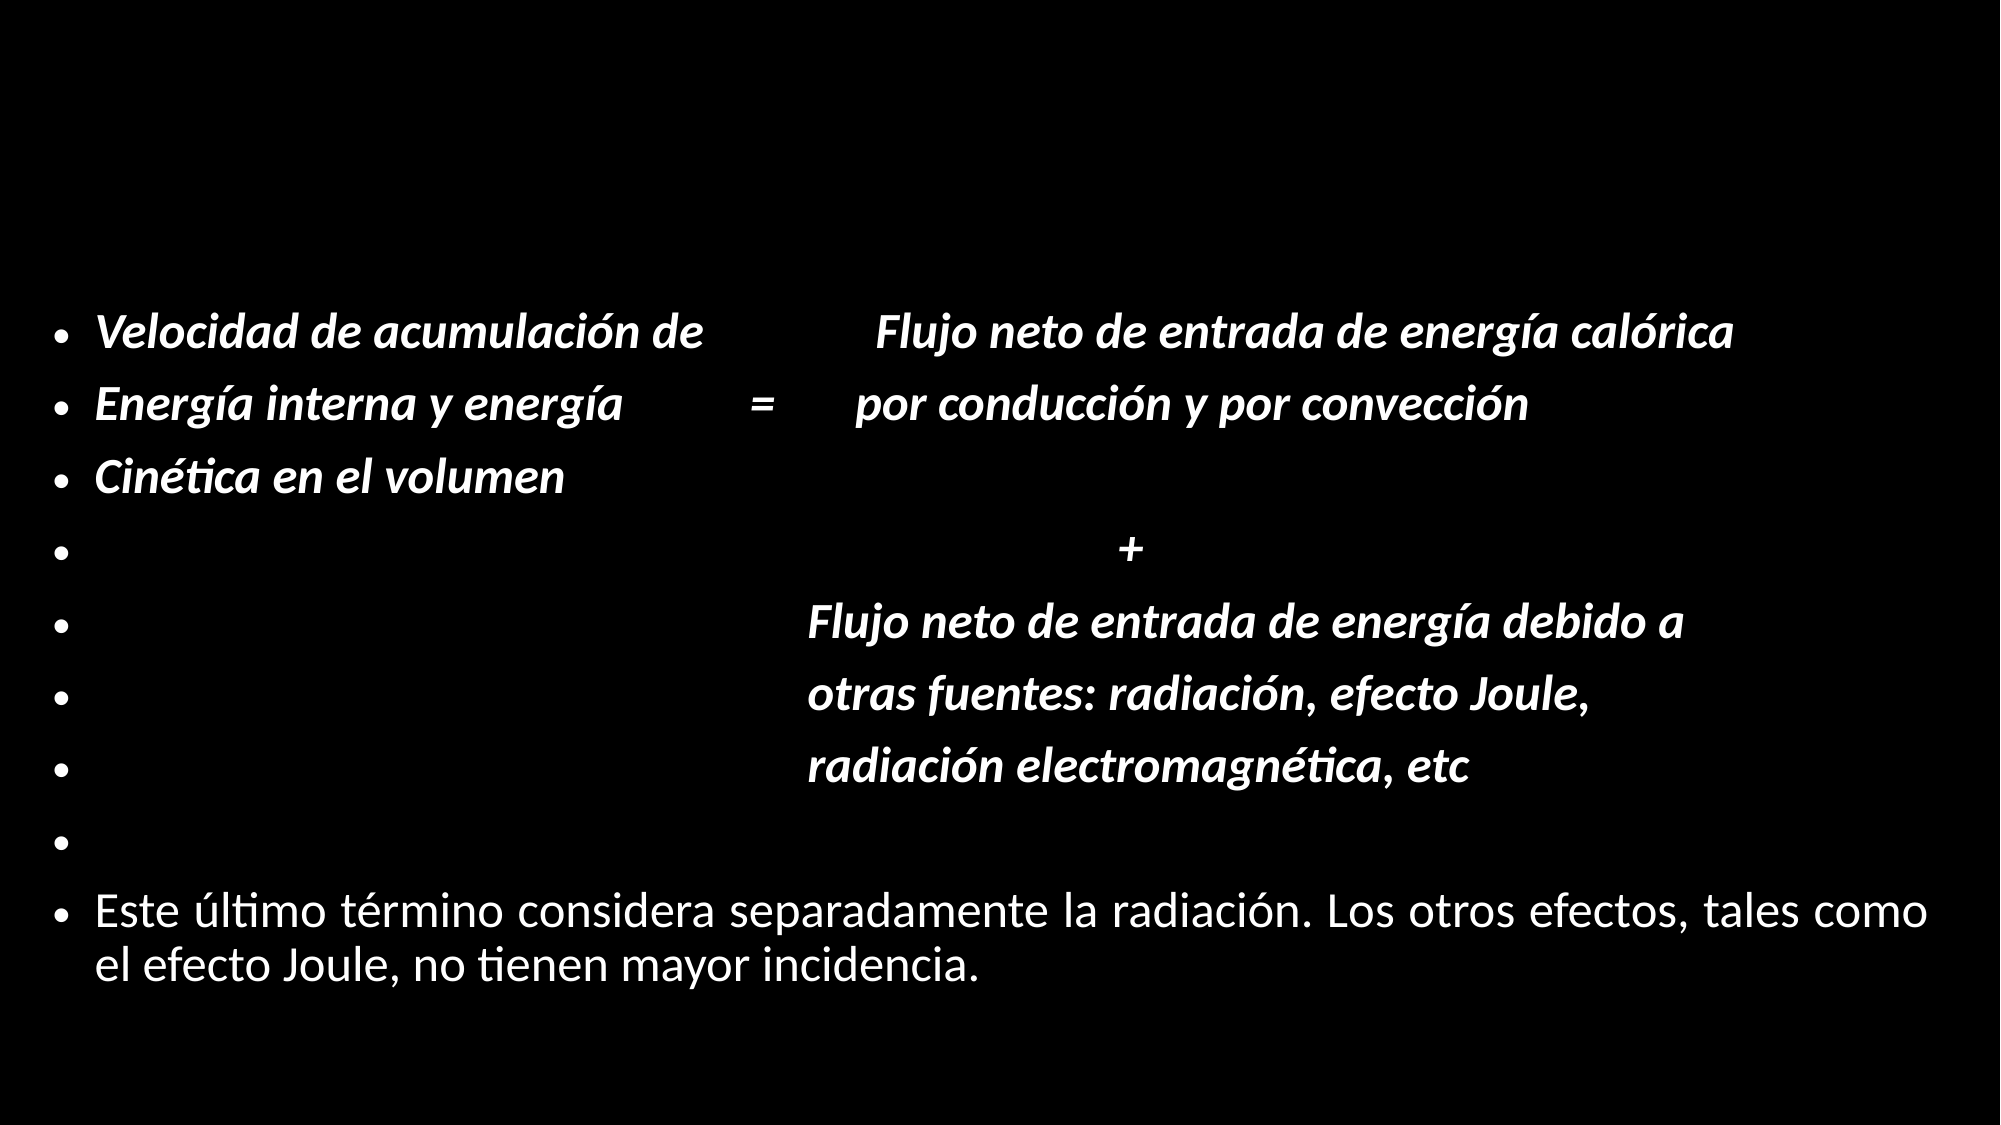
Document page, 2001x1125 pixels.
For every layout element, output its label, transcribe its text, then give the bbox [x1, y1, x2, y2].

list Velocidad de acumulación de Flujo neto de entrada de energía calórica Energía interna y energía = por conducción y por convección Cinética en el volumen + Flujo neto de entrada de energía debido a otras fuentes: radiación, efecto Joule, radiación electromagnética, etc Este último término considera separadamente la radiación. Los otros efectos, tales como el efecto Joule, no tienen mayor incidencia. [37, 299, 1946, 1014]
